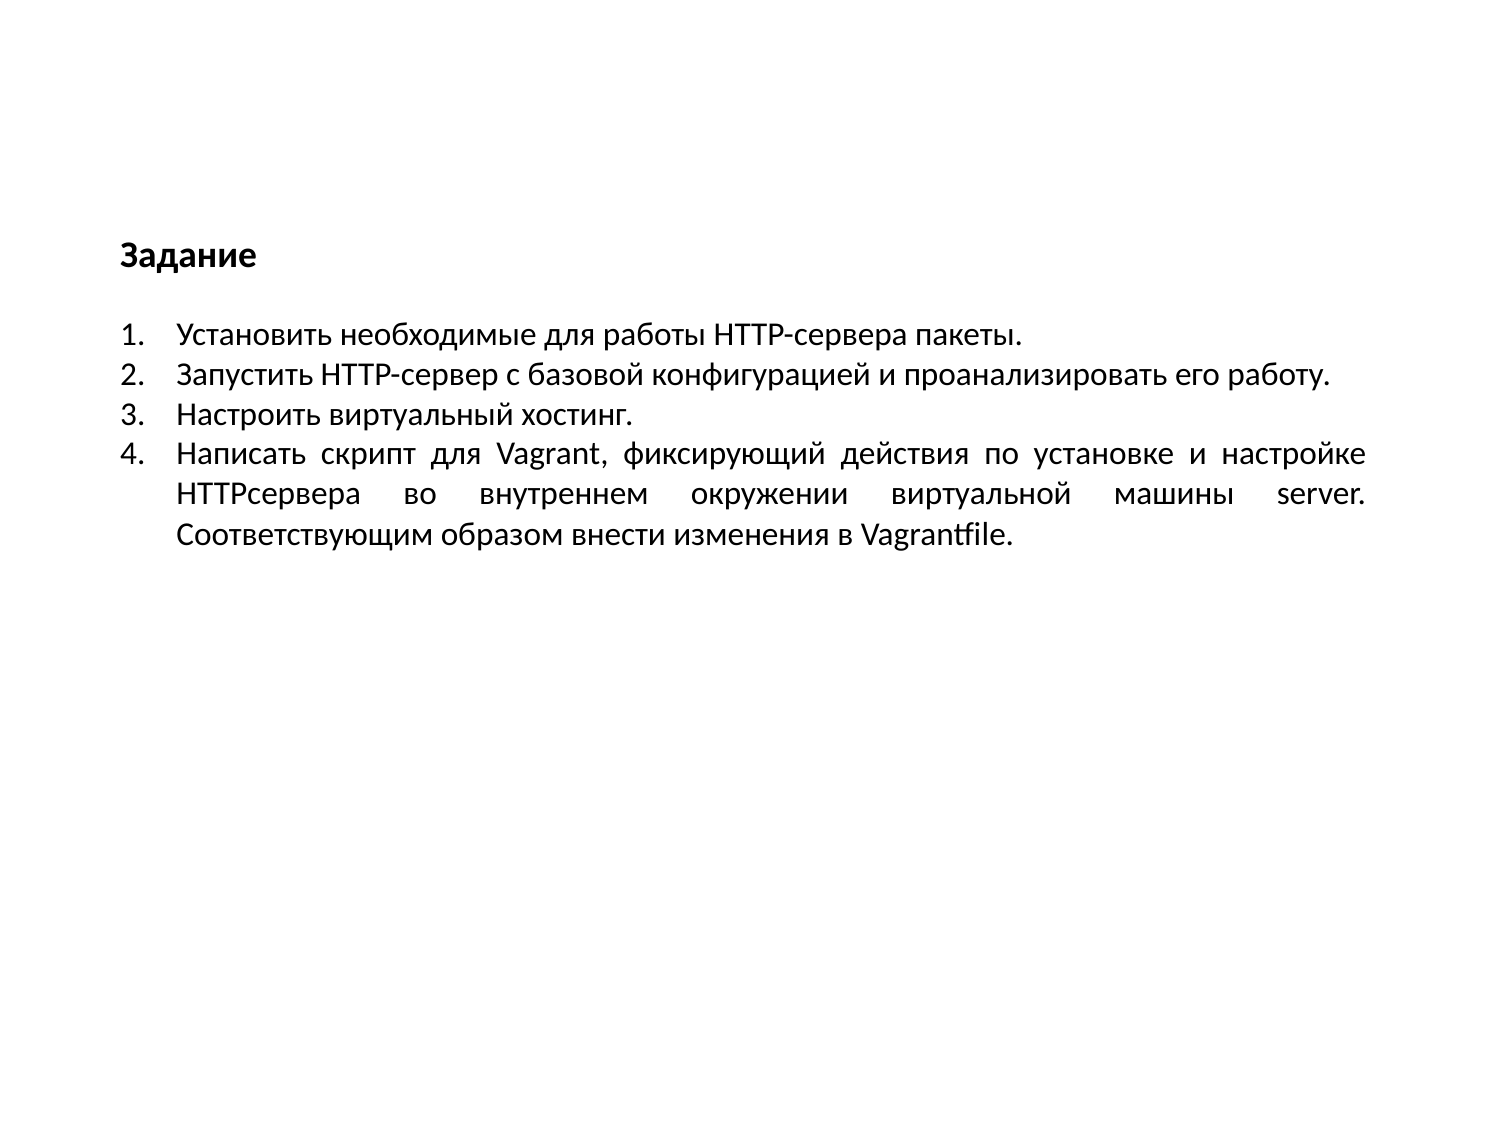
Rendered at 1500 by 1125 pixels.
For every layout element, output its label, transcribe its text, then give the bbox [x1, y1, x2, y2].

text_box Установить необходимые для работы HTTP-сервера пакеты. Запустить HTTP-сервер с базовой конфигурацией и проанализировать его работу. Настроить виртуальный хостинг. Написать скрипт для Vagrant, фиксирующий действия по установке и настройке HTTPсервера во внутреннем окружении виртуальной машины server. Соответствующим образом внести изменения в Vagrantfile. [105, 304, 1383, 599]
text_box Задание [105, 222, 352, 283]
